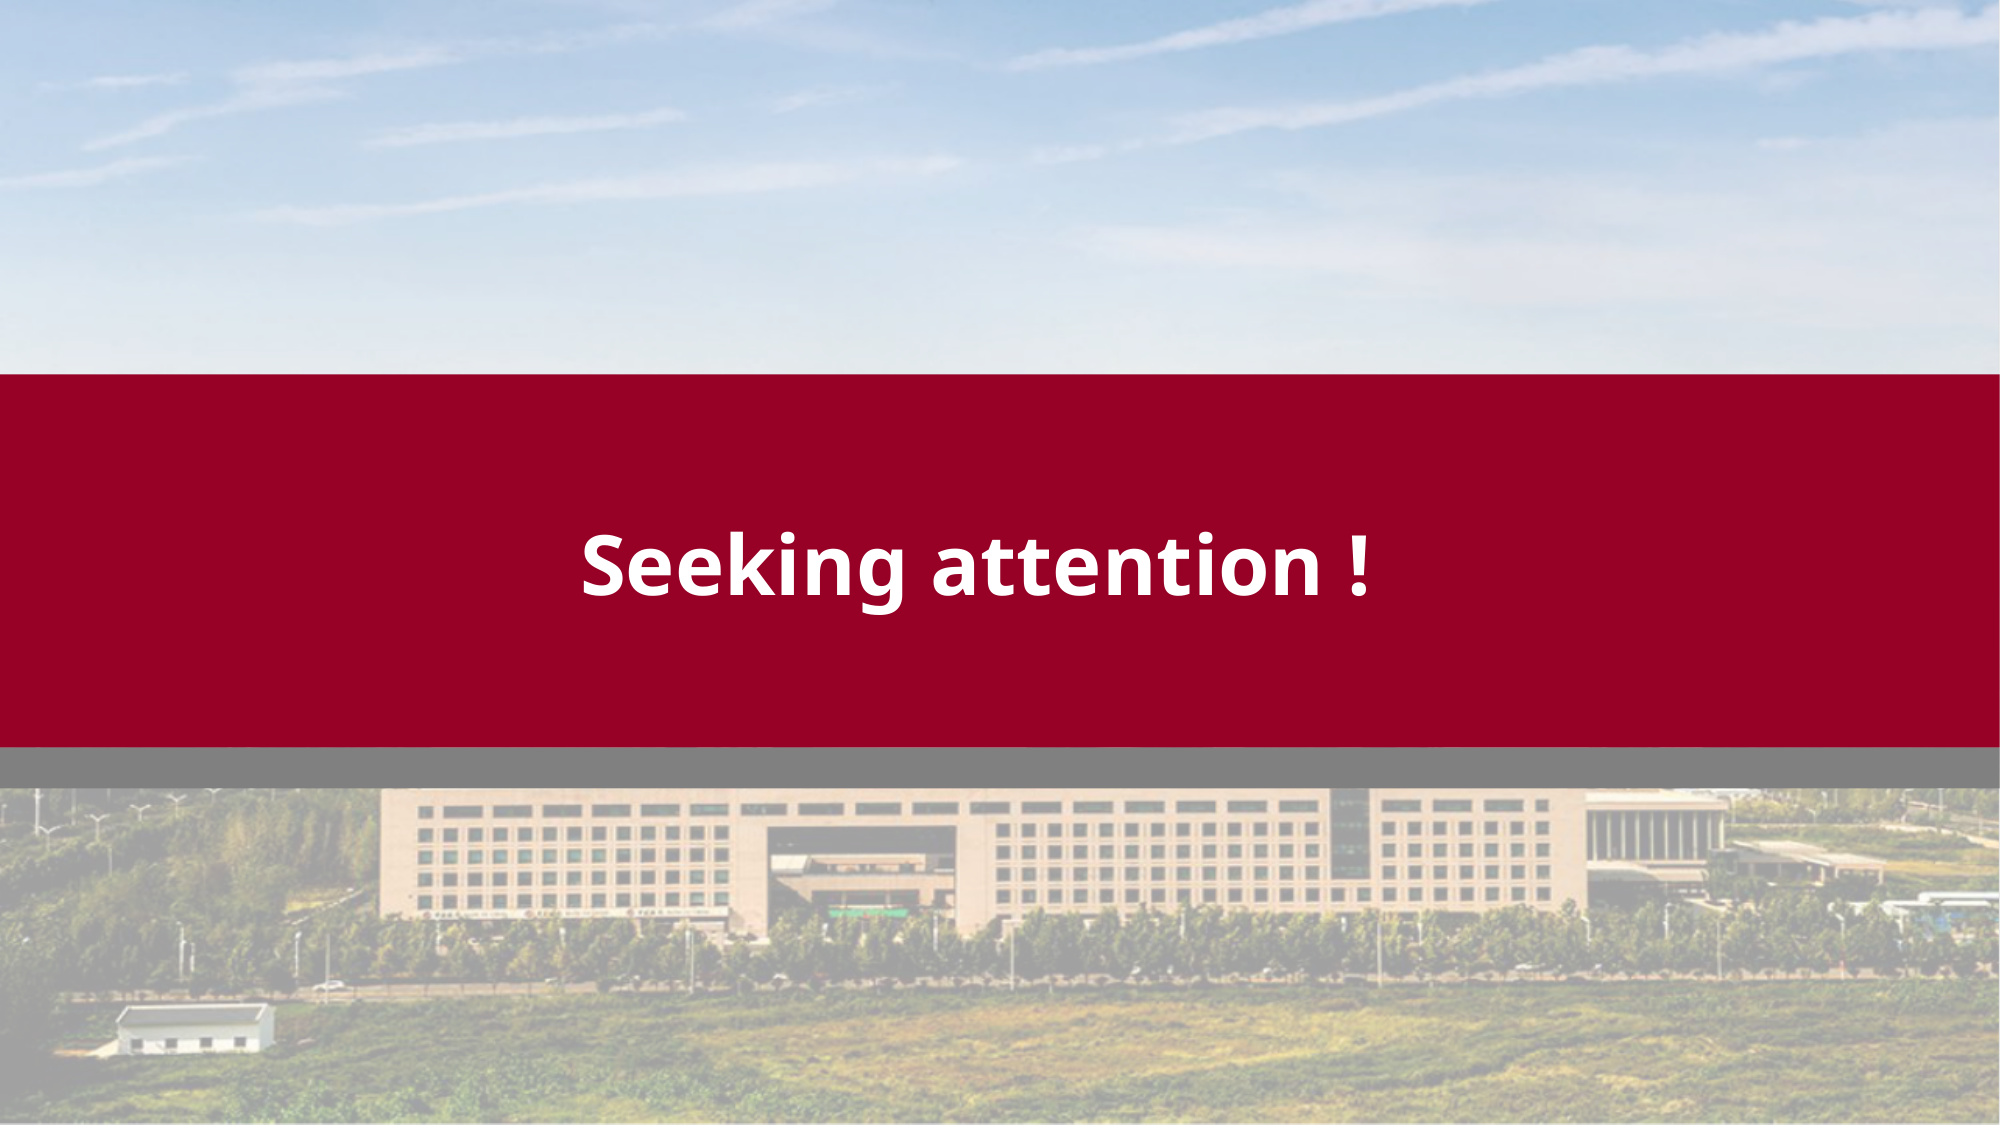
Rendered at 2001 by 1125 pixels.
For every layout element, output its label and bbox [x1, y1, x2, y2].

text_box [0, 374, 2000, 789]
